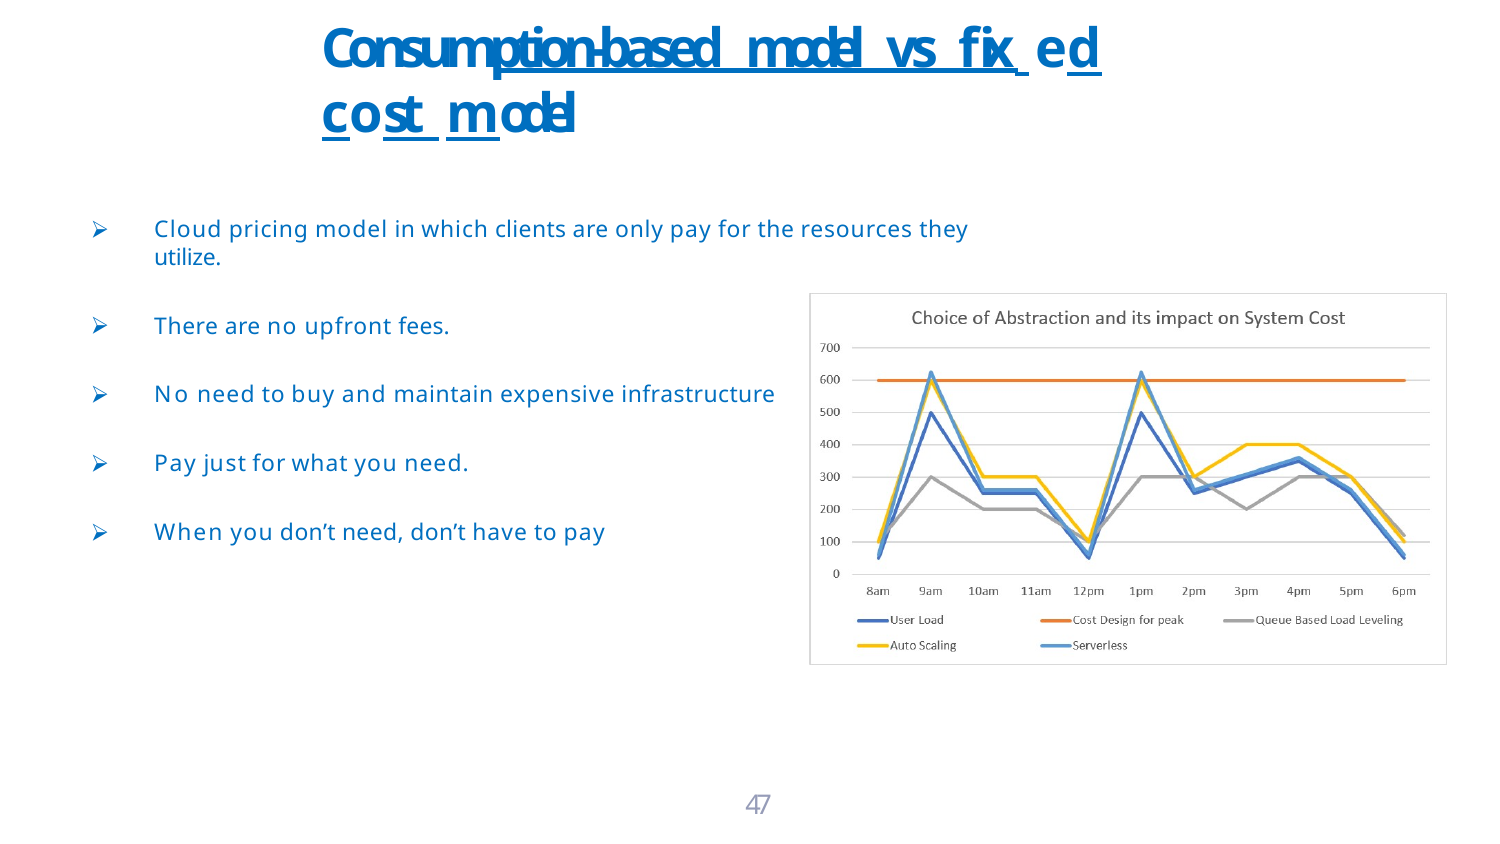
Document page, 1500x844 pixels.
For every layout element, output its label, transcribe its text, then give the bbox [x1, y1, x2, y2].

picture [809, 293, 1448, 666]
text_box 47 [743, 785, 774, 820]
text_box Cloud pricing model in which clients are only pay for the resources they utilize. There are no upfront fees. No need to buy and maintain expensive infrastructure Pay just for what you need. When you don’t need, don’t have to pay [89, 212, 1010, 545]
title Consumption-based model vs fix ed cost model [319, 11, 1181, 155]
